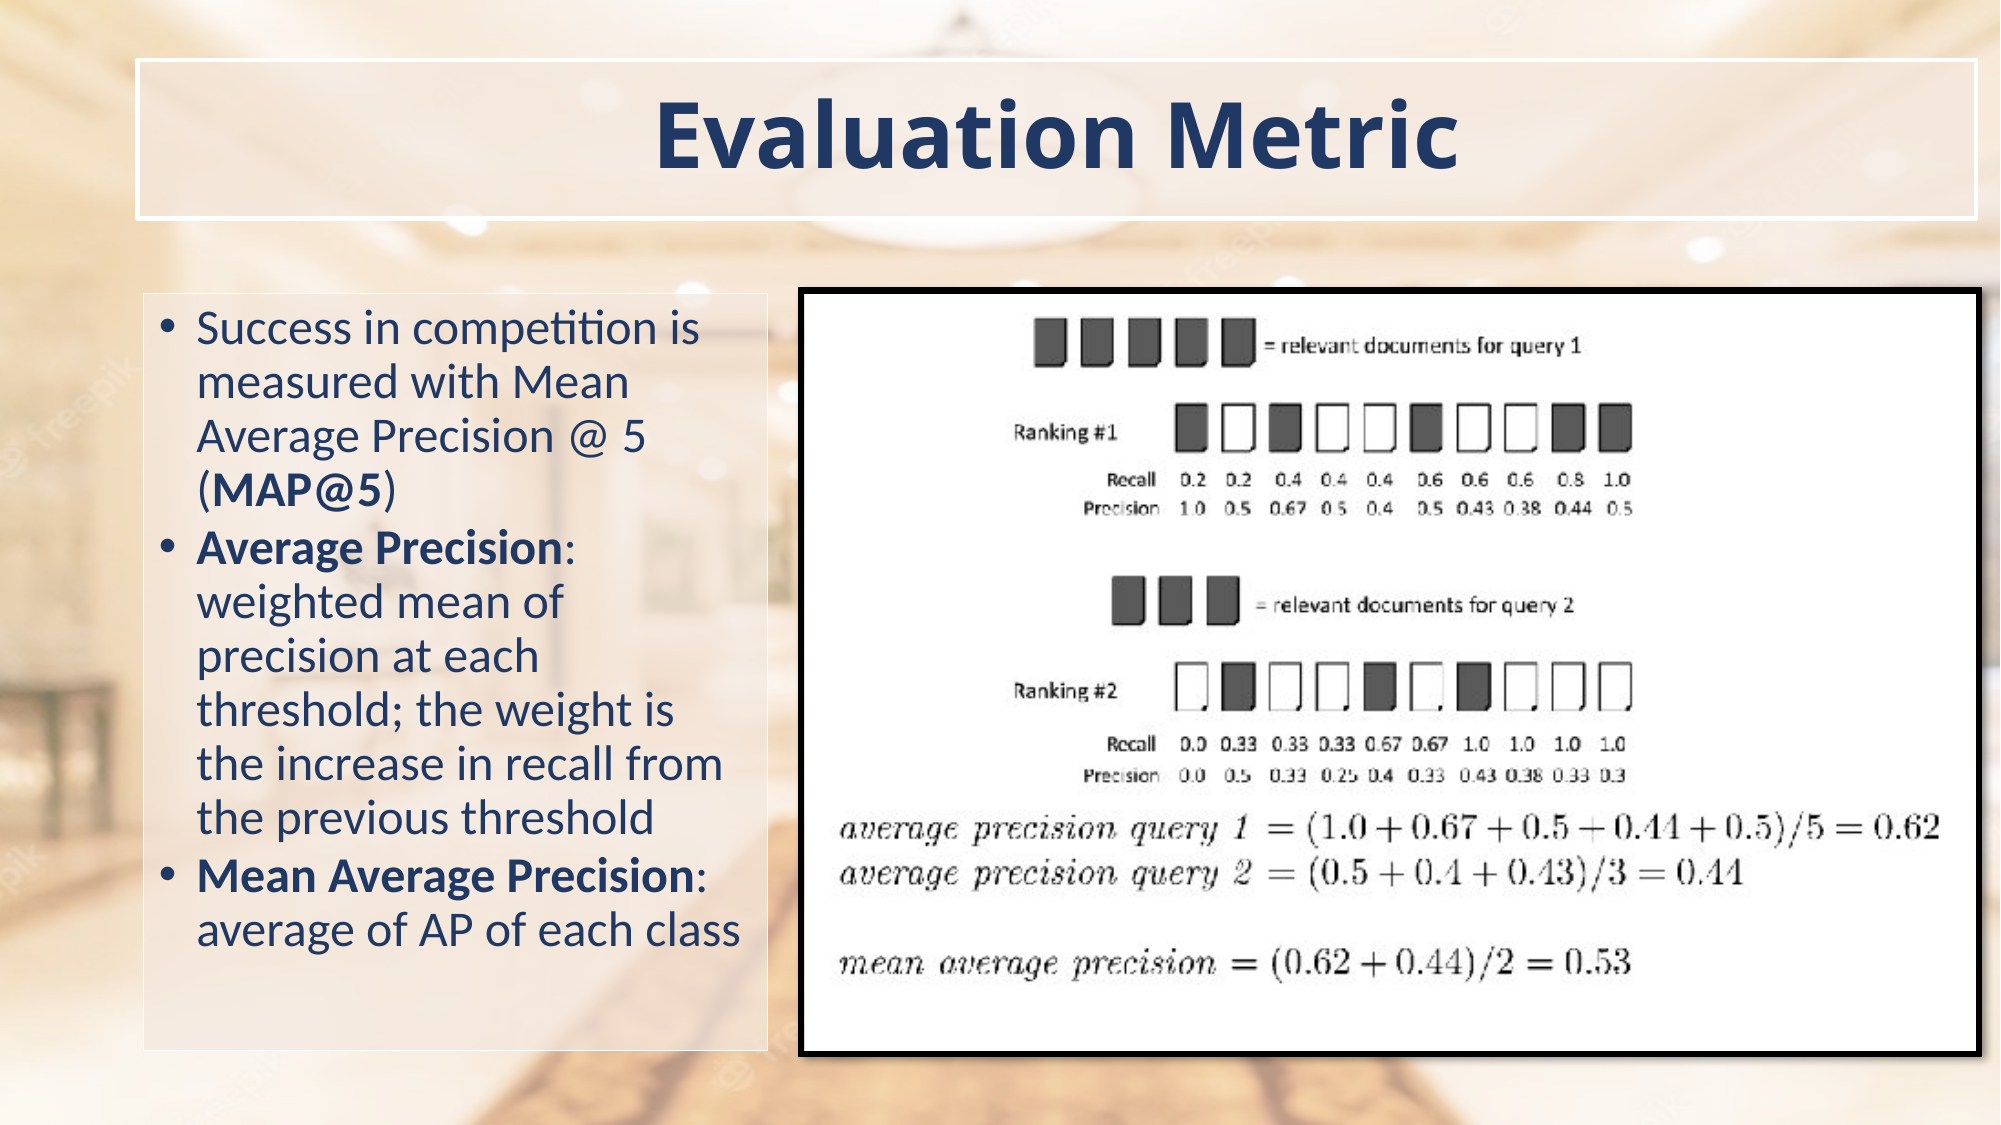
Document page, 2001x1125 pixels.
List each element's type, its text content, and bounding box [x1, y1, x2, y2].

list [804, 293, 1977, 1051]
title Evaluation Metric [137, 59, 1976, 219]
list Success in competition is measured with Mean Average Precision @ 5 (MAP@5) Average Precision: weighted mean of precision at each threshold; the weight is the increase in recall from the previous threshold Mean Average Precision: average of AP of each class [143, 293, 768, 1051]
